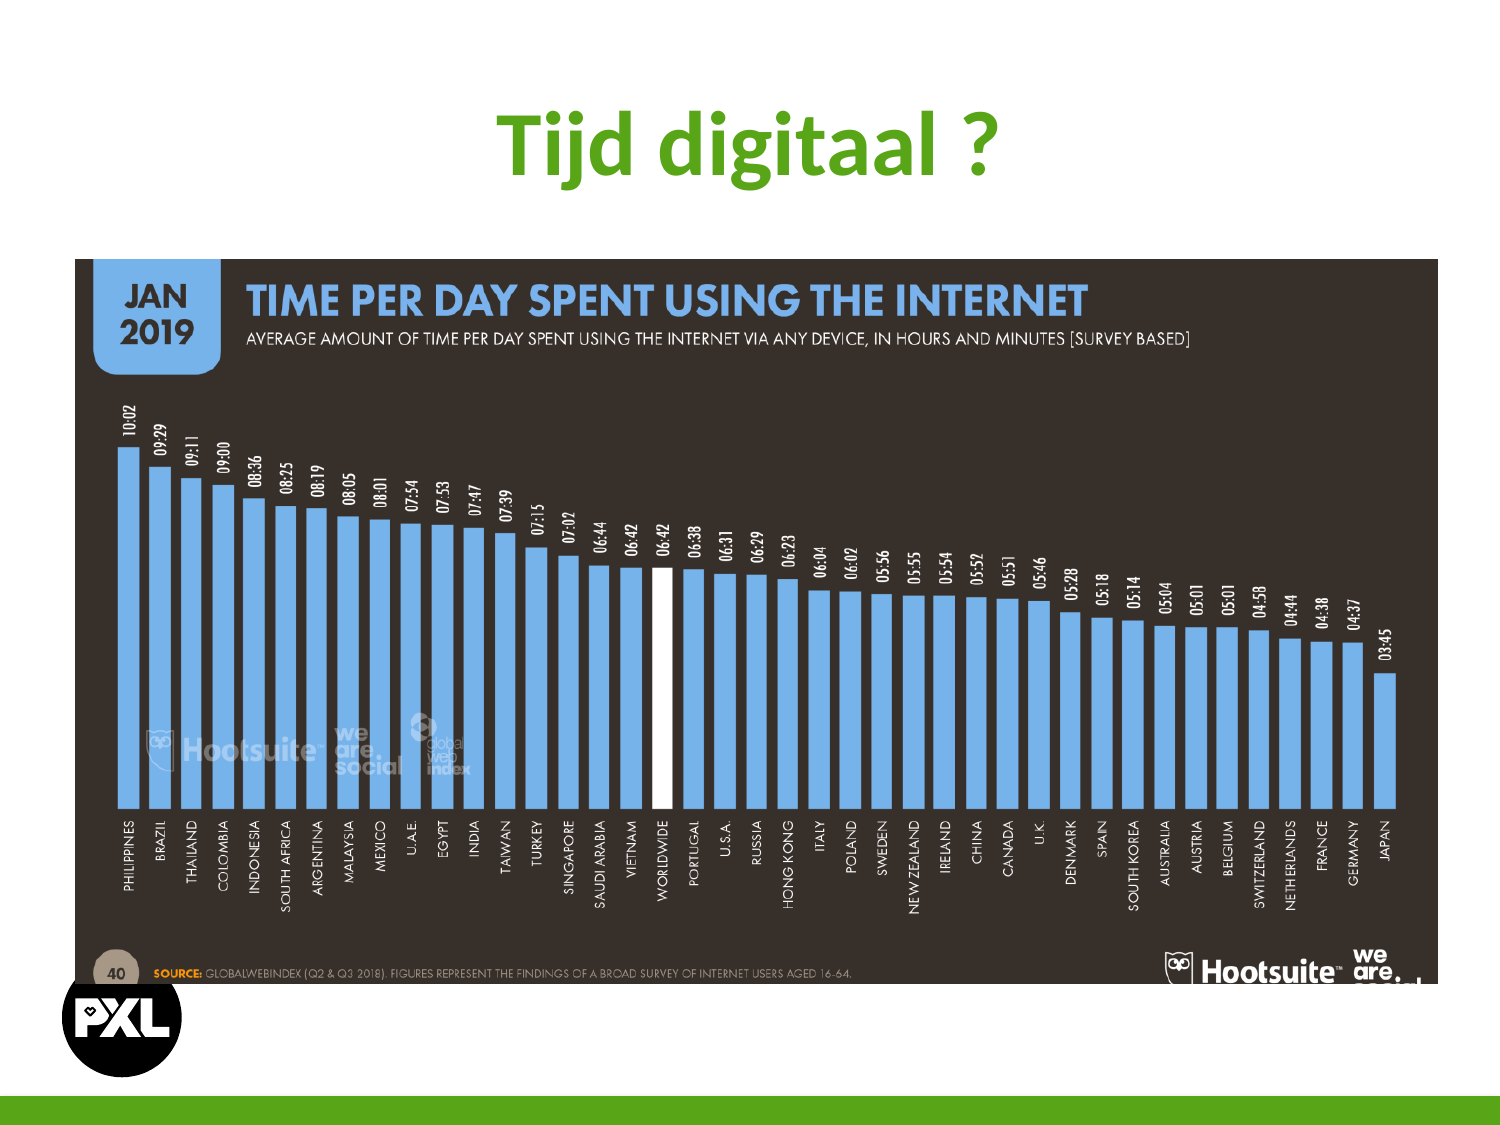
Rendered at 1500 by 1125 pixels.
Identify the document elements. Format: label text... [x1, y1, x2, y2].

title Tijd digitaal ? [75, 45, 1425, 233]
picture [74, 259, 1438, 985]
